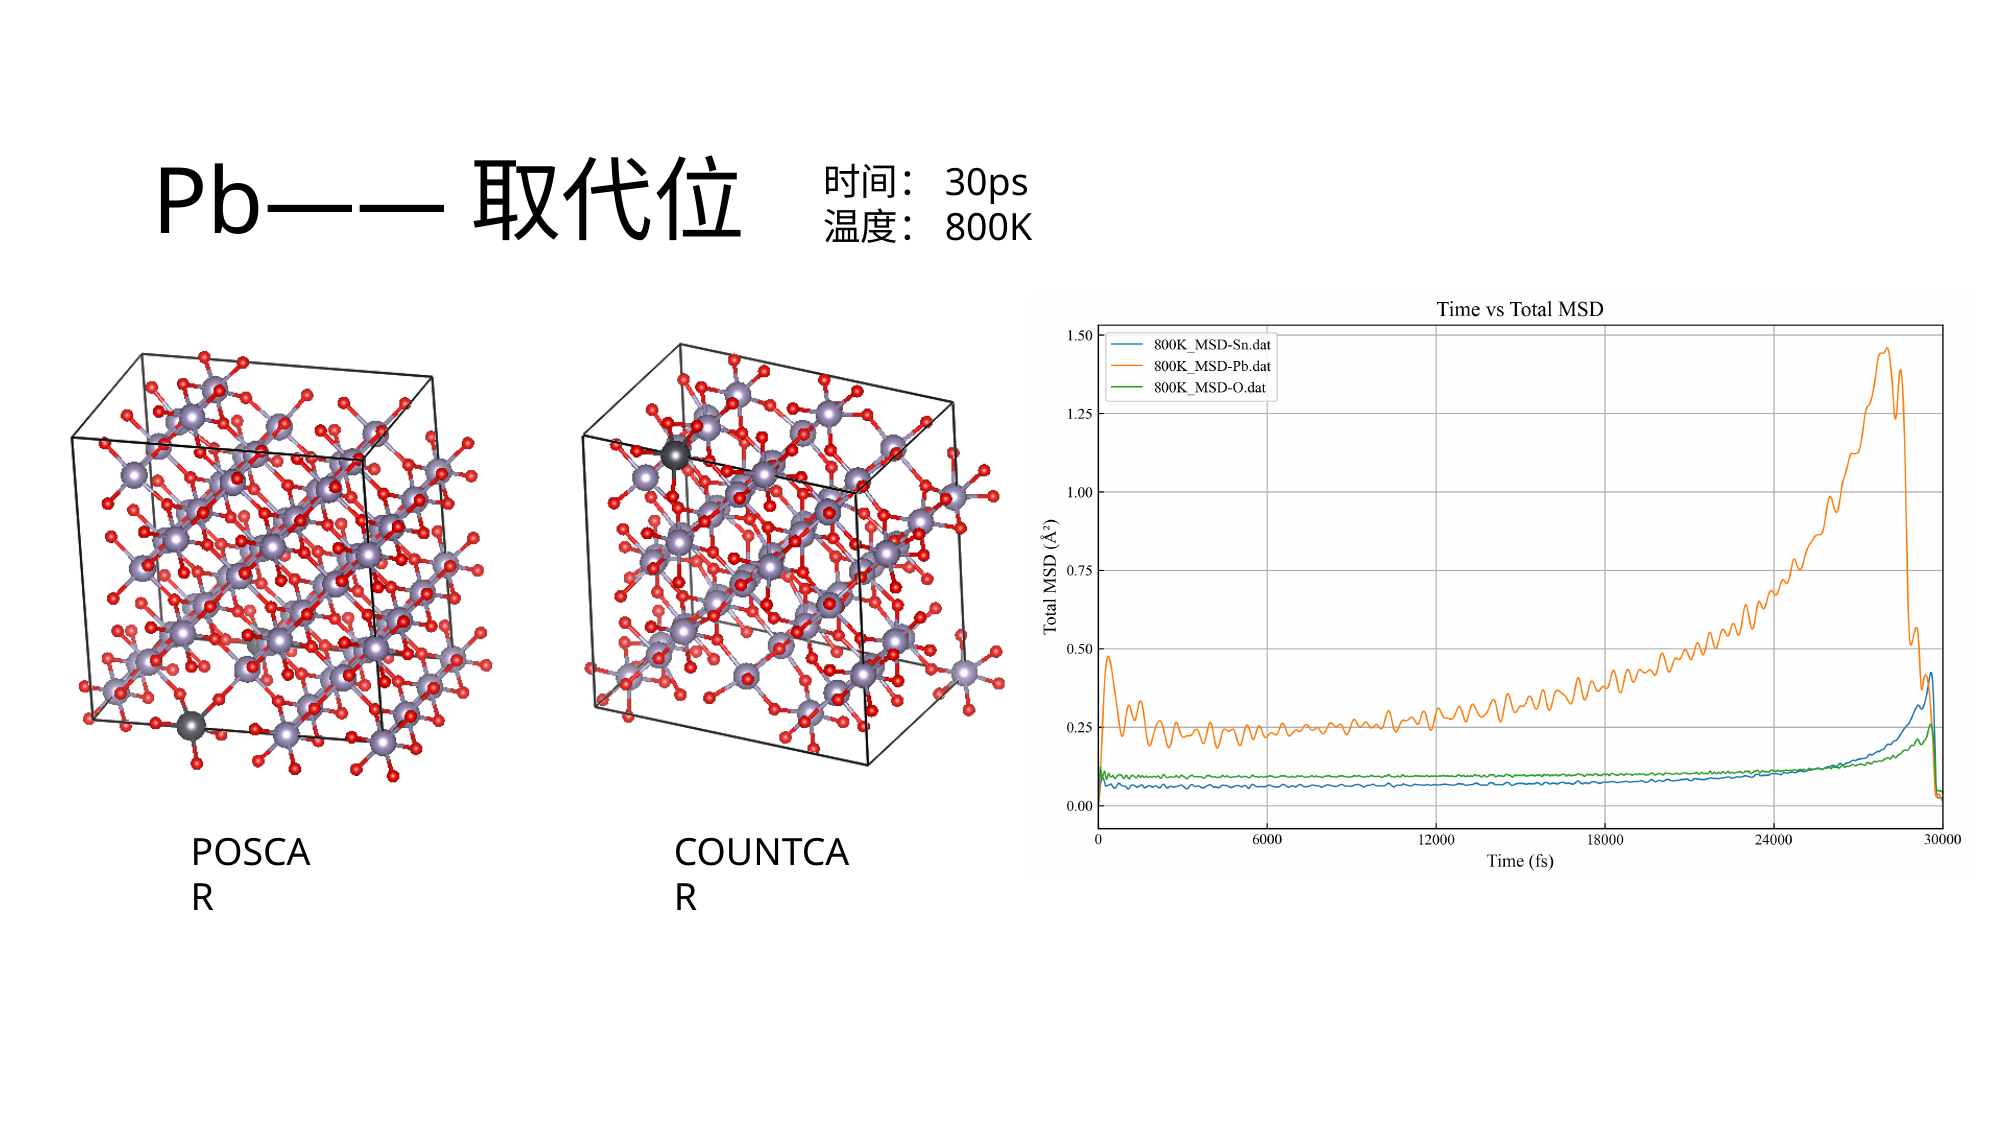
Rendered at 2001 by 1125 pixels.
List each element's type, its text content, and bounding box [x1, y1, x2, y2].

text_box COUNTCAR [658, 820, 884, 925]
picture [8, 304, 1029, 799]
text_box 时间：30ps 温度：800K [808, 150, 1048, 256]
text_box POSCAR [175, 820, 345, 925]
title Pb——取代位 [137, 94, 1863, 313]
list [1029, 290, 1972, 882]
